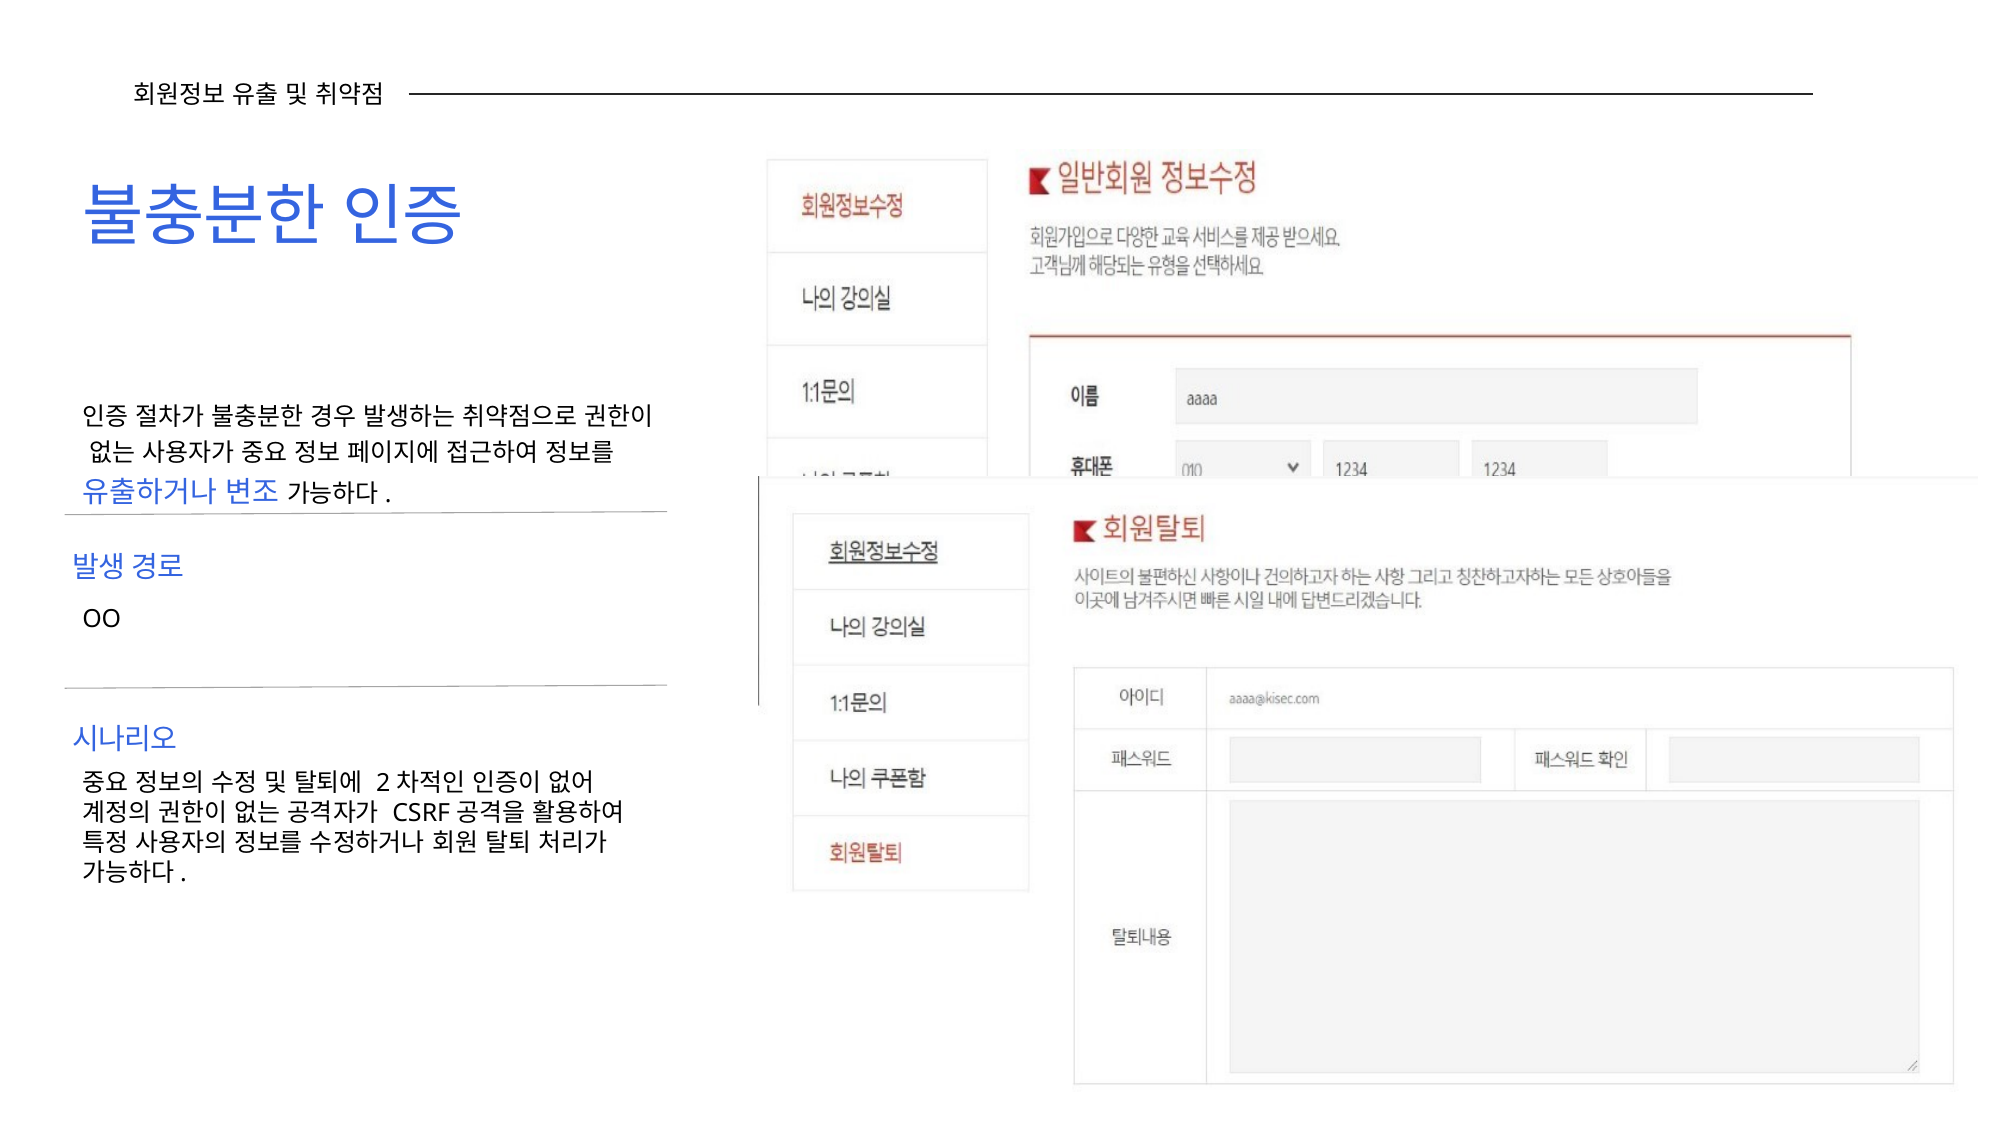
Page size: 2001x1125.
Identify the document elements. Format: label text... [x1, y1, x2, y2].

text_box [64, 511, 668, 515]
text_box 불충분한 인증 [67, 149, 671, 261]
text_box 시나리오 [57, 706, 238, 763]
text_box 발생 경로 [57, 533, 238, 591]
picture [758, 149, 1978, 1092]
text_box 회원정보 유출 및 취약점 [118, 71, 400, 117]
text_box OO [67, 594, 670, 640]
text_box 인증 절차가 불충분한 경우 발생하는 취약점으로 권한이 없는 사용자가 중요 정보 페이지에 접근하여 정보를 유출하거나 변조 가능하다. [67, 387, 671, 516]
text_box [64, 685, 668, 689]
text_box 중요 정보의 수정 및 탈퇴에 2차적인 인증이 없어 계정의 권한이 없는 공격자가 CSRF공격을 활용하여 특정 사용자의 정보를 수정하거나 회원 탈퇴 처리가 가능하다. [67, 759, 670, 895]
